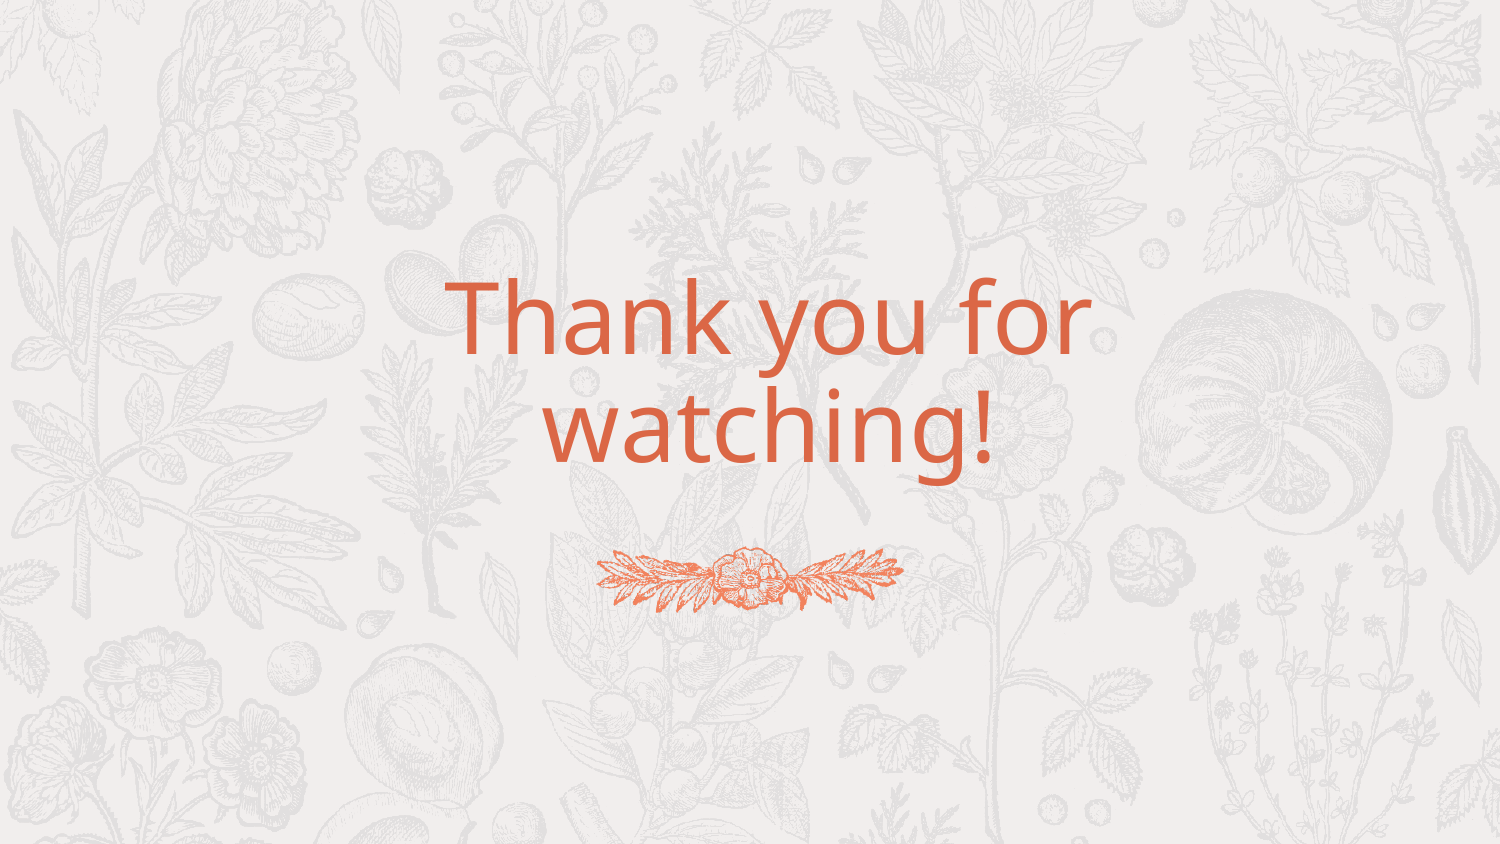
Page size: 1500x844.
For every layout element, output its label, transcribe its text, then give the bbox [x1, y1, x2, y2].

title Thank you for watching! [242, 305, 1297, 447]
picture [596, 546, 904, 614]
